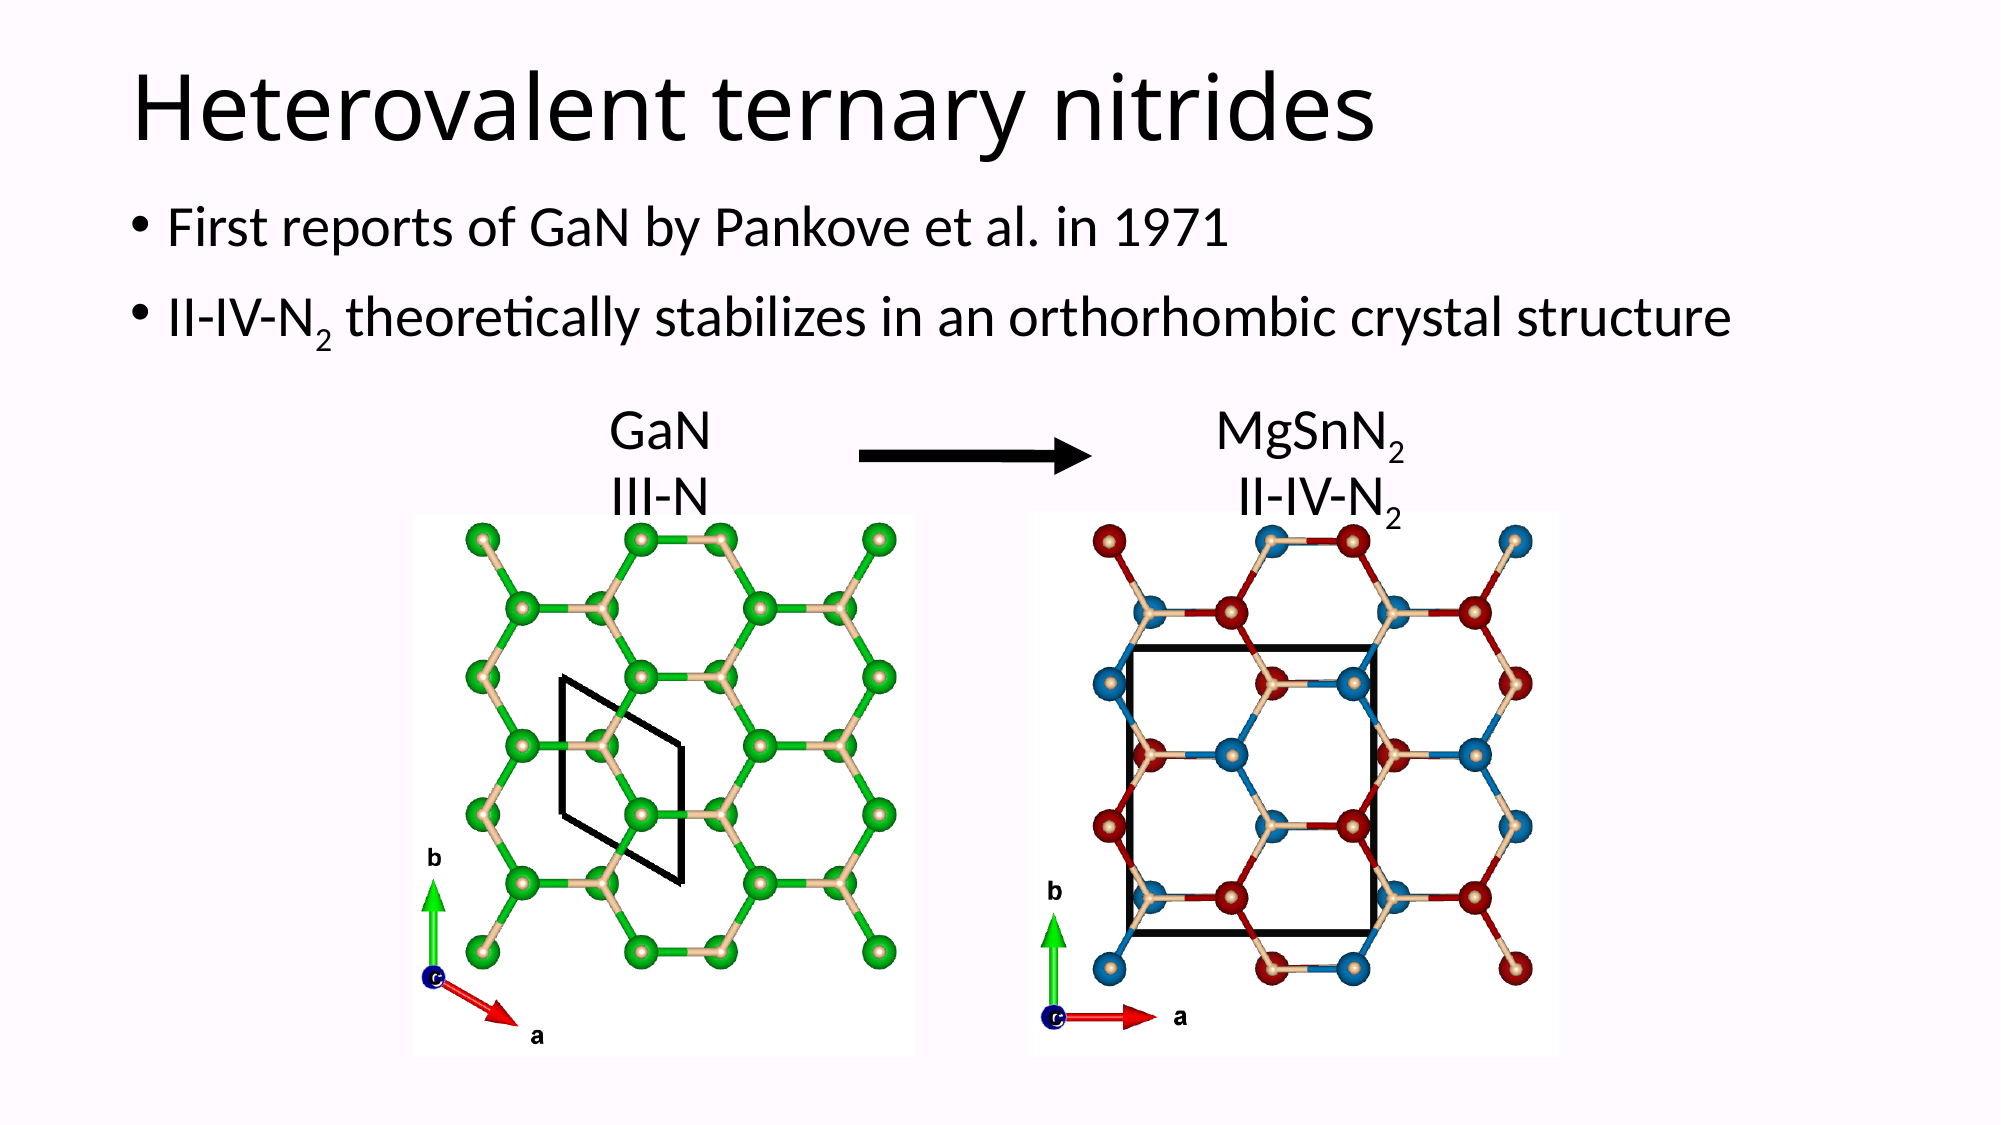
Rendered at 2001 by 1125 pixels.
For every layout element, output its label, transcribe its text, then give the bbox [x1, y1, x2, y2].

text_box III-N [595, 449, 738, 513]
text_box [859, 449, 1093, 463]
text_box GaN [594, 383, 750, 469]
picture [1029, 511, 1561, 1057]
text_box Heterovalent ternary nitrides [115, 30, 1750, 188]
text_box II-IV-N2 [1222, 449, 1424, 509]
text_box MgSnN2 [1201, 383, 1433, 479]
picture [413, 514, 915, 1057]
text_box First reports of GaN by Pankove et al. in 1971 II-IV-N2 theoretically stabilizes in an orthorhombic crystal structure [115, 188, 1770, 1093]
